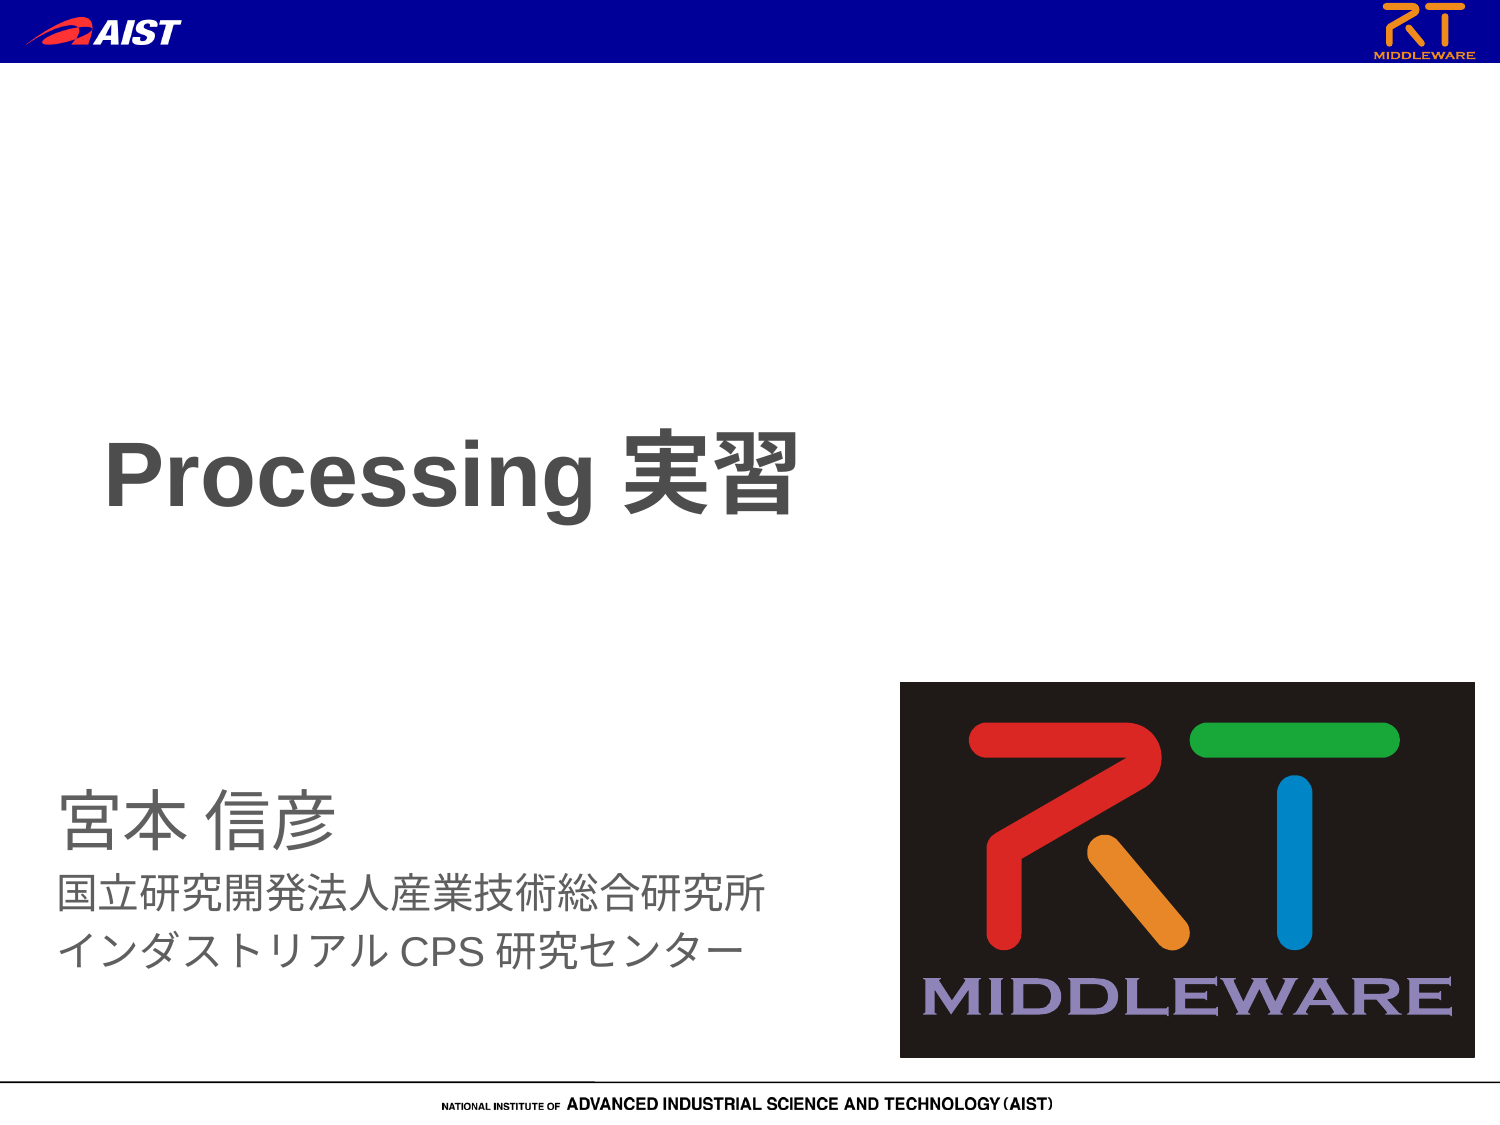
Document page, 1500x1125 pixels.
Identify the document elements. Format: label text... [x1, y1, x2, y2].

picture [0, 0, 1500, 63]
picture [898, 680, 1476, 1059]
subtitle 宮本 信彦 国立研究開発法人産業技術総合研究所 インダストリアルCPS研究センター [41, 771, 893, 1059]
title Processing実習 [88, 349, 1412, 591]
picture [442, 1097, 1052, 1110]
